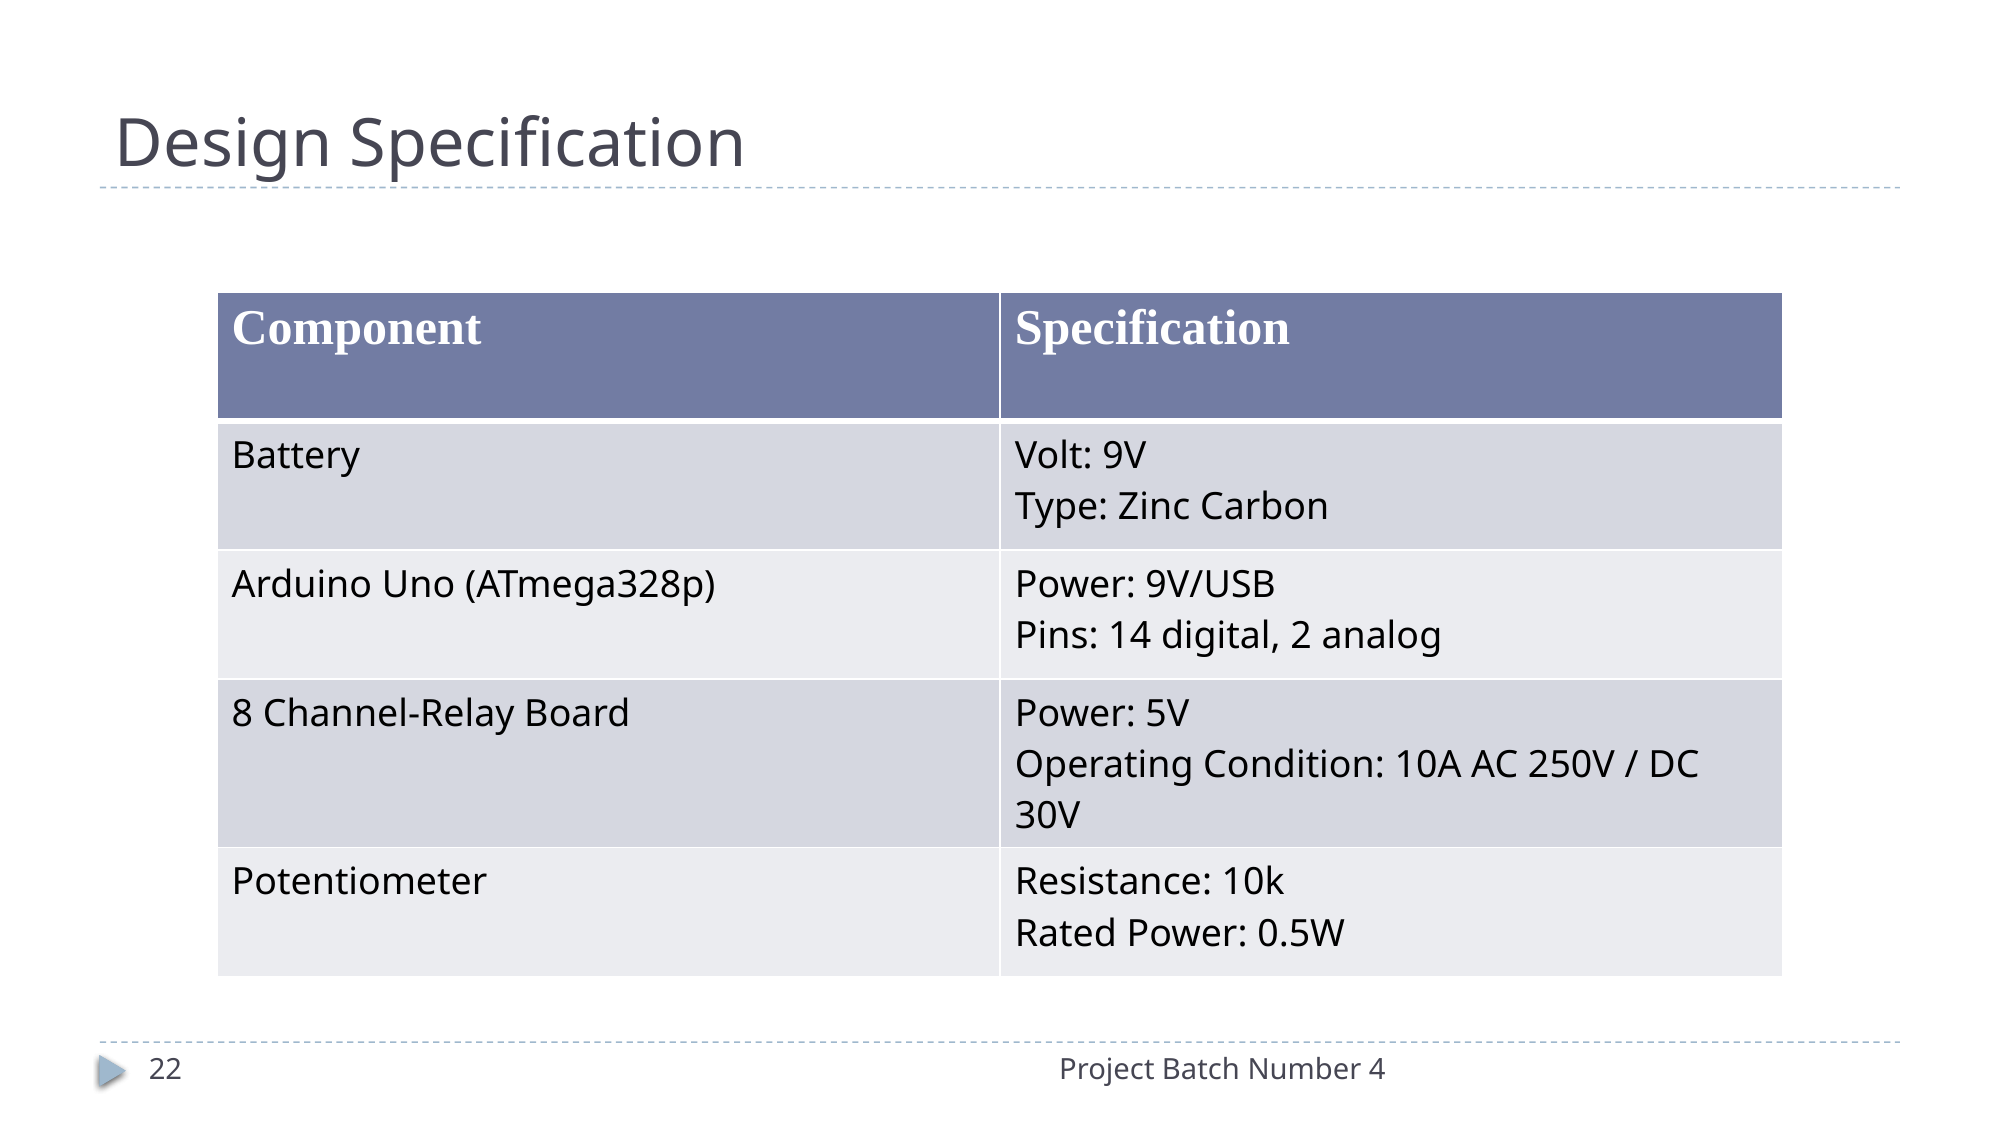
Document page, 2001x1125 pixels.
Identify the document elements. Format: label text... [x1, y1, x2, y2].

table_cell 8 Channel-Relay Board [218, 680, 999, 847]
footer Project Batch Number 4 [634, 1042, 1401, 1103]
table_cell Volt: 9V Type: Zinc Carbon [1001, 424, 1782, 549]
table_cell Resistance: 10k Rated Power: 0.5W [1001, 848, 1782, 976]
table_cell Power: 9V/USB Pins: 14 digital, 2 analog [1001, 551, 1782, 678]
table_cell Potentiometer [218, 848, 999, 976]
table_cell Power: 5V Operating Condition: 10A AC 250V / DC 30V [1001, 680, 1782, 847]
table_cell Battery [218, 424, 999, 549]
table_header Specification [1001, 293, 1782, 418]
title Design Specification [99, 37, 1900, 188]
table_cell Arduino Uno (ATmega328p) [218, 551, 999, 678]
table_header Component [218, 293, 999, 418]
slide_number 22 [133, 1042, 568, 1103]
